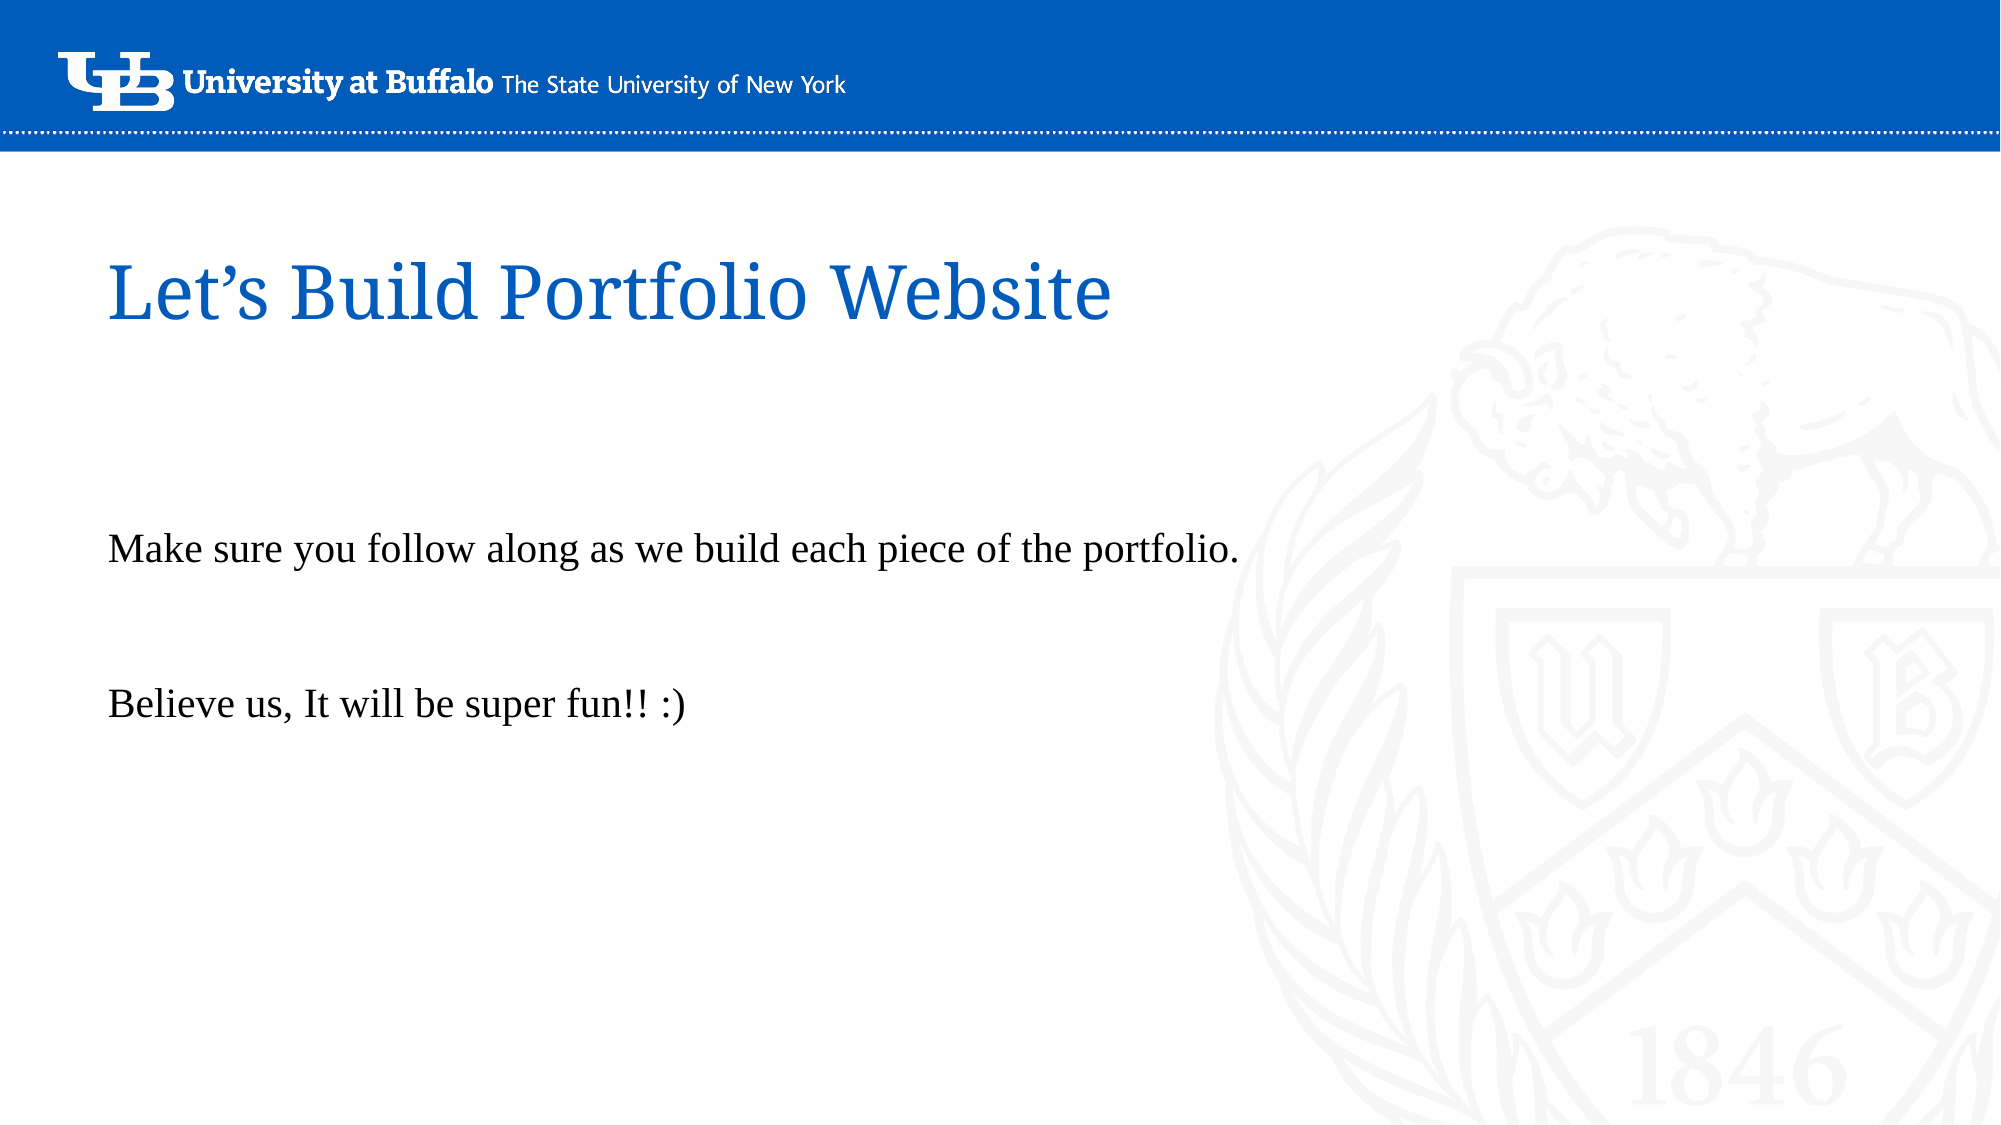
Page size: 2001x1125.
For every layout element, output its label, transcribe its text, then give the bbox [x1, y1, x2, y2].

list Make sure you follow along as we build each piece of the portfolio. Believe us, It will be super fun!! :) [93, 358, 1955, 1010]
title Let’s Build Portfolio Website [93, 140, 1234, 343]
picture [0, 0, 2001, 1125]
